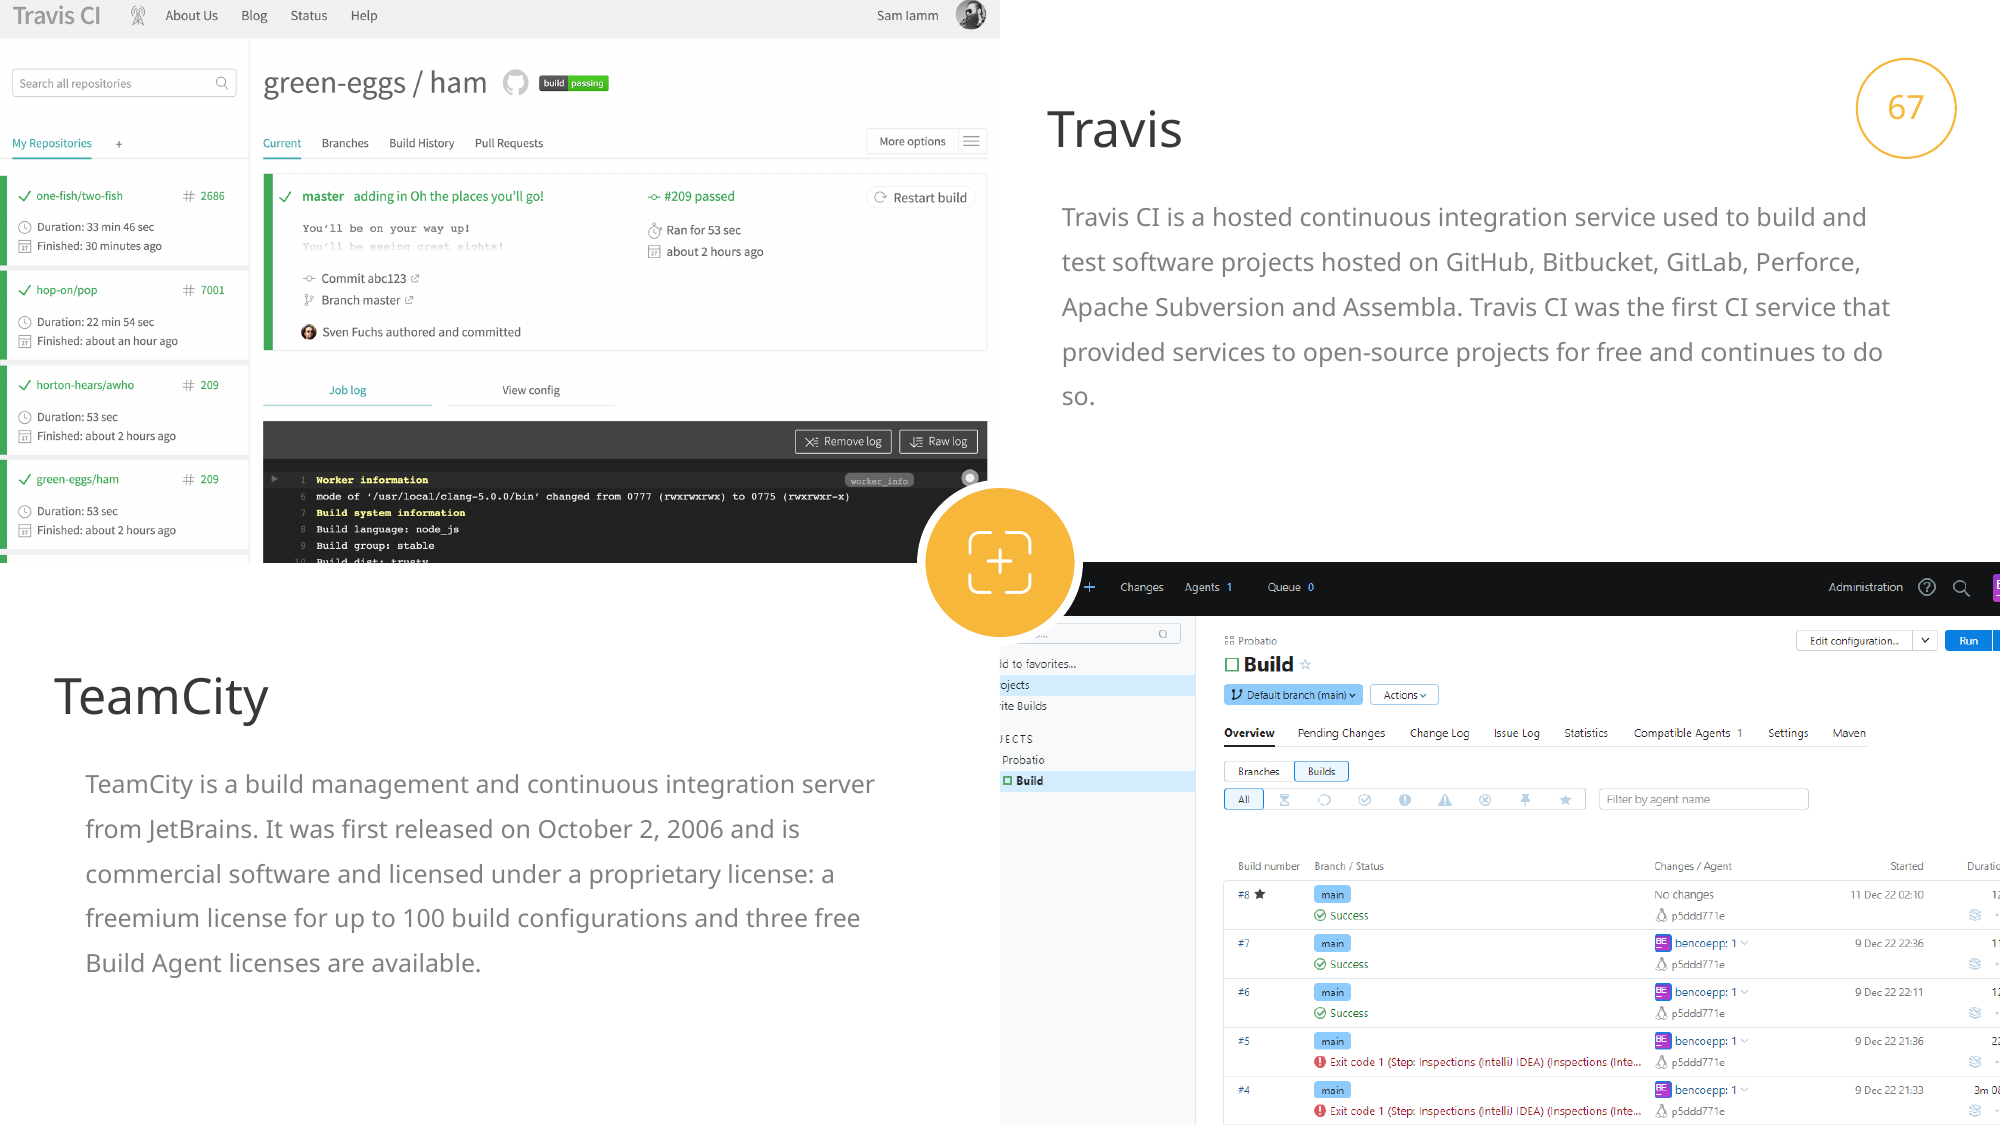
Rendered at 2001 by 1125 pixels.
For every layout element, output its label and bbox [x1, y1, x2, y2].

picture [999, 562, 2000, 1125]
text_box [921, 483, 1079, 642]
text_box [70, 656, 936, 984]
text_box [1856, 58, 1956, 158]
picture [0, 0, 1000, 563]
text_box [1047, 89, 1913, 417]
